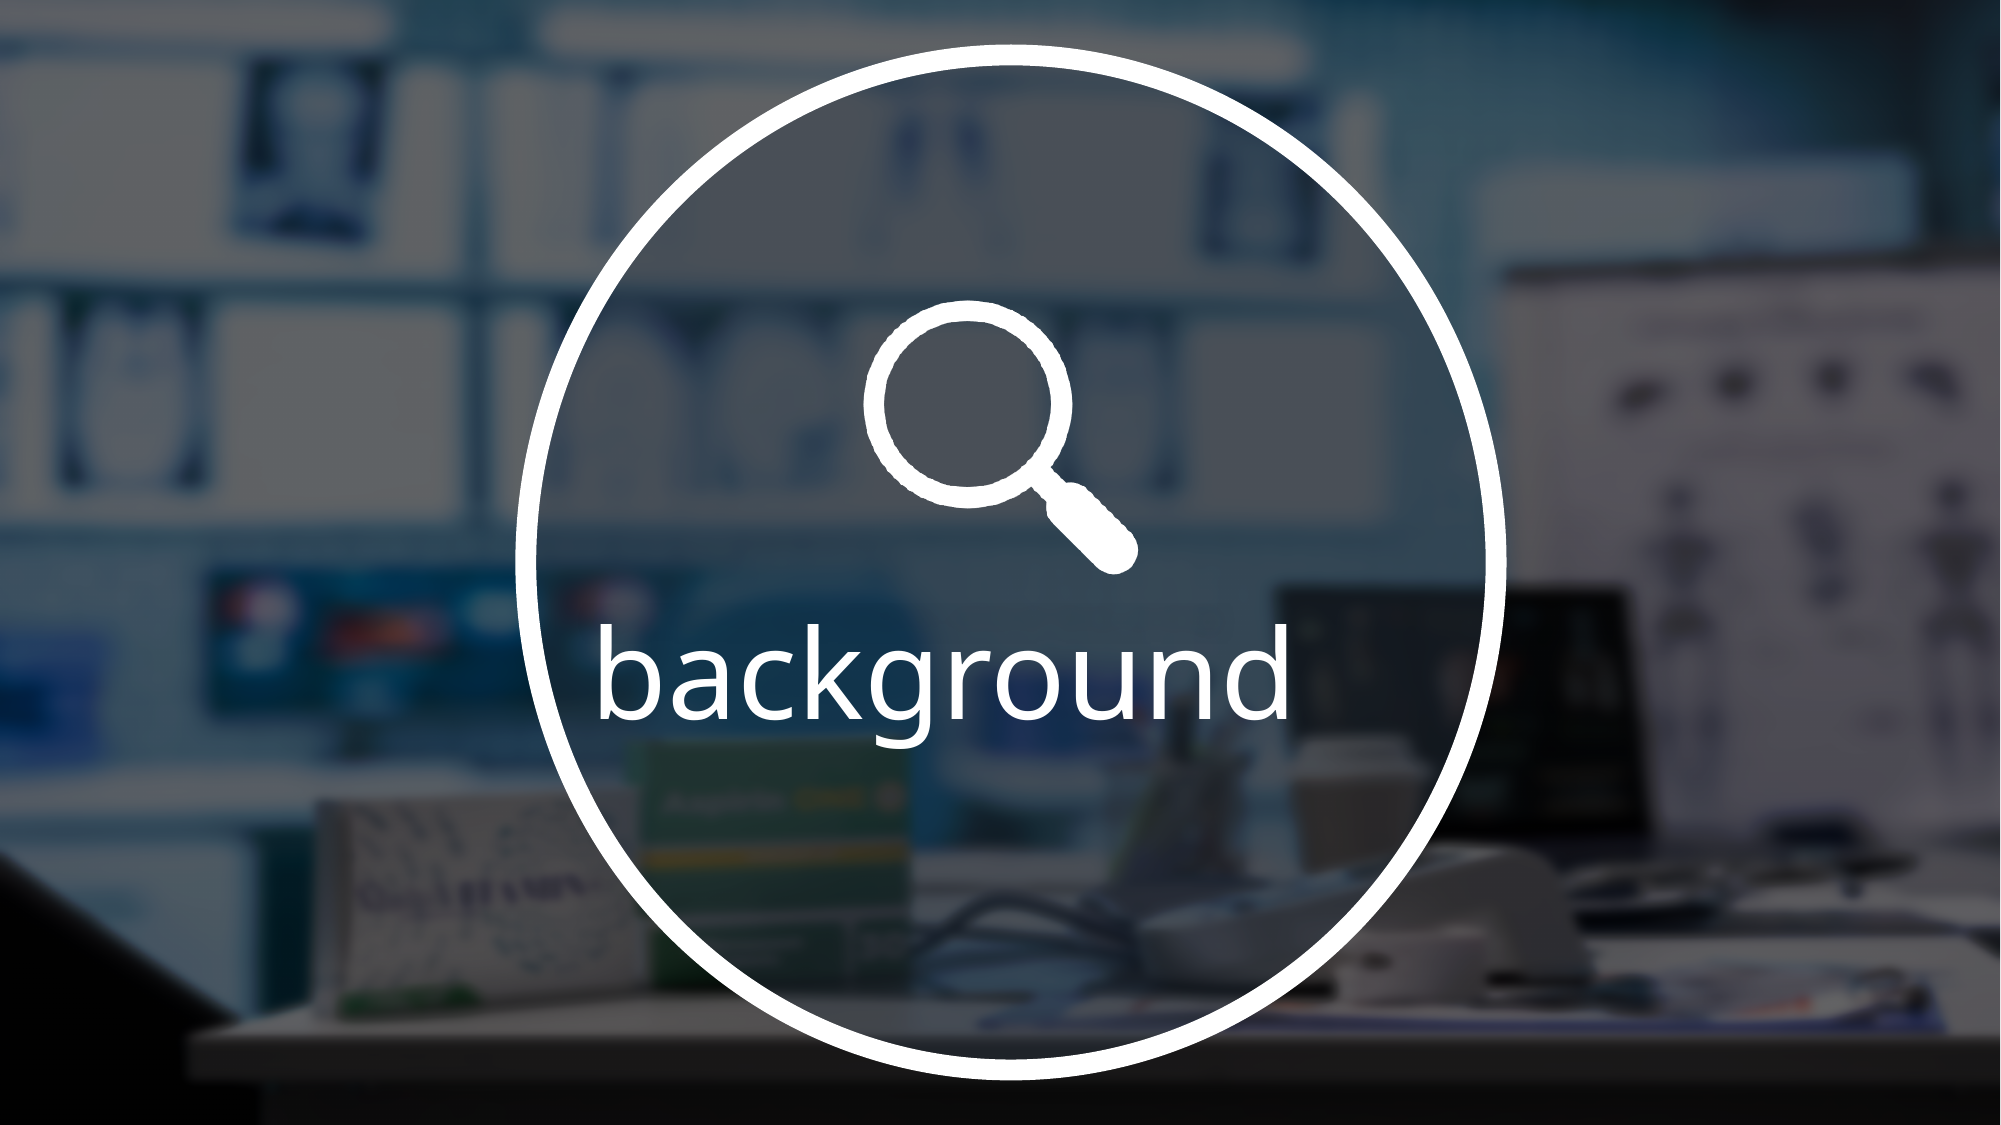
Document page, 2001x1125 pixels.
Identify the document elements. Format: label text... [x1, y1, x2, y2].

text_box background [575, 586, 1447, 752]
picture [0, 0, 2001, 1125]
text_box [524, 53, 1498, 1071]
